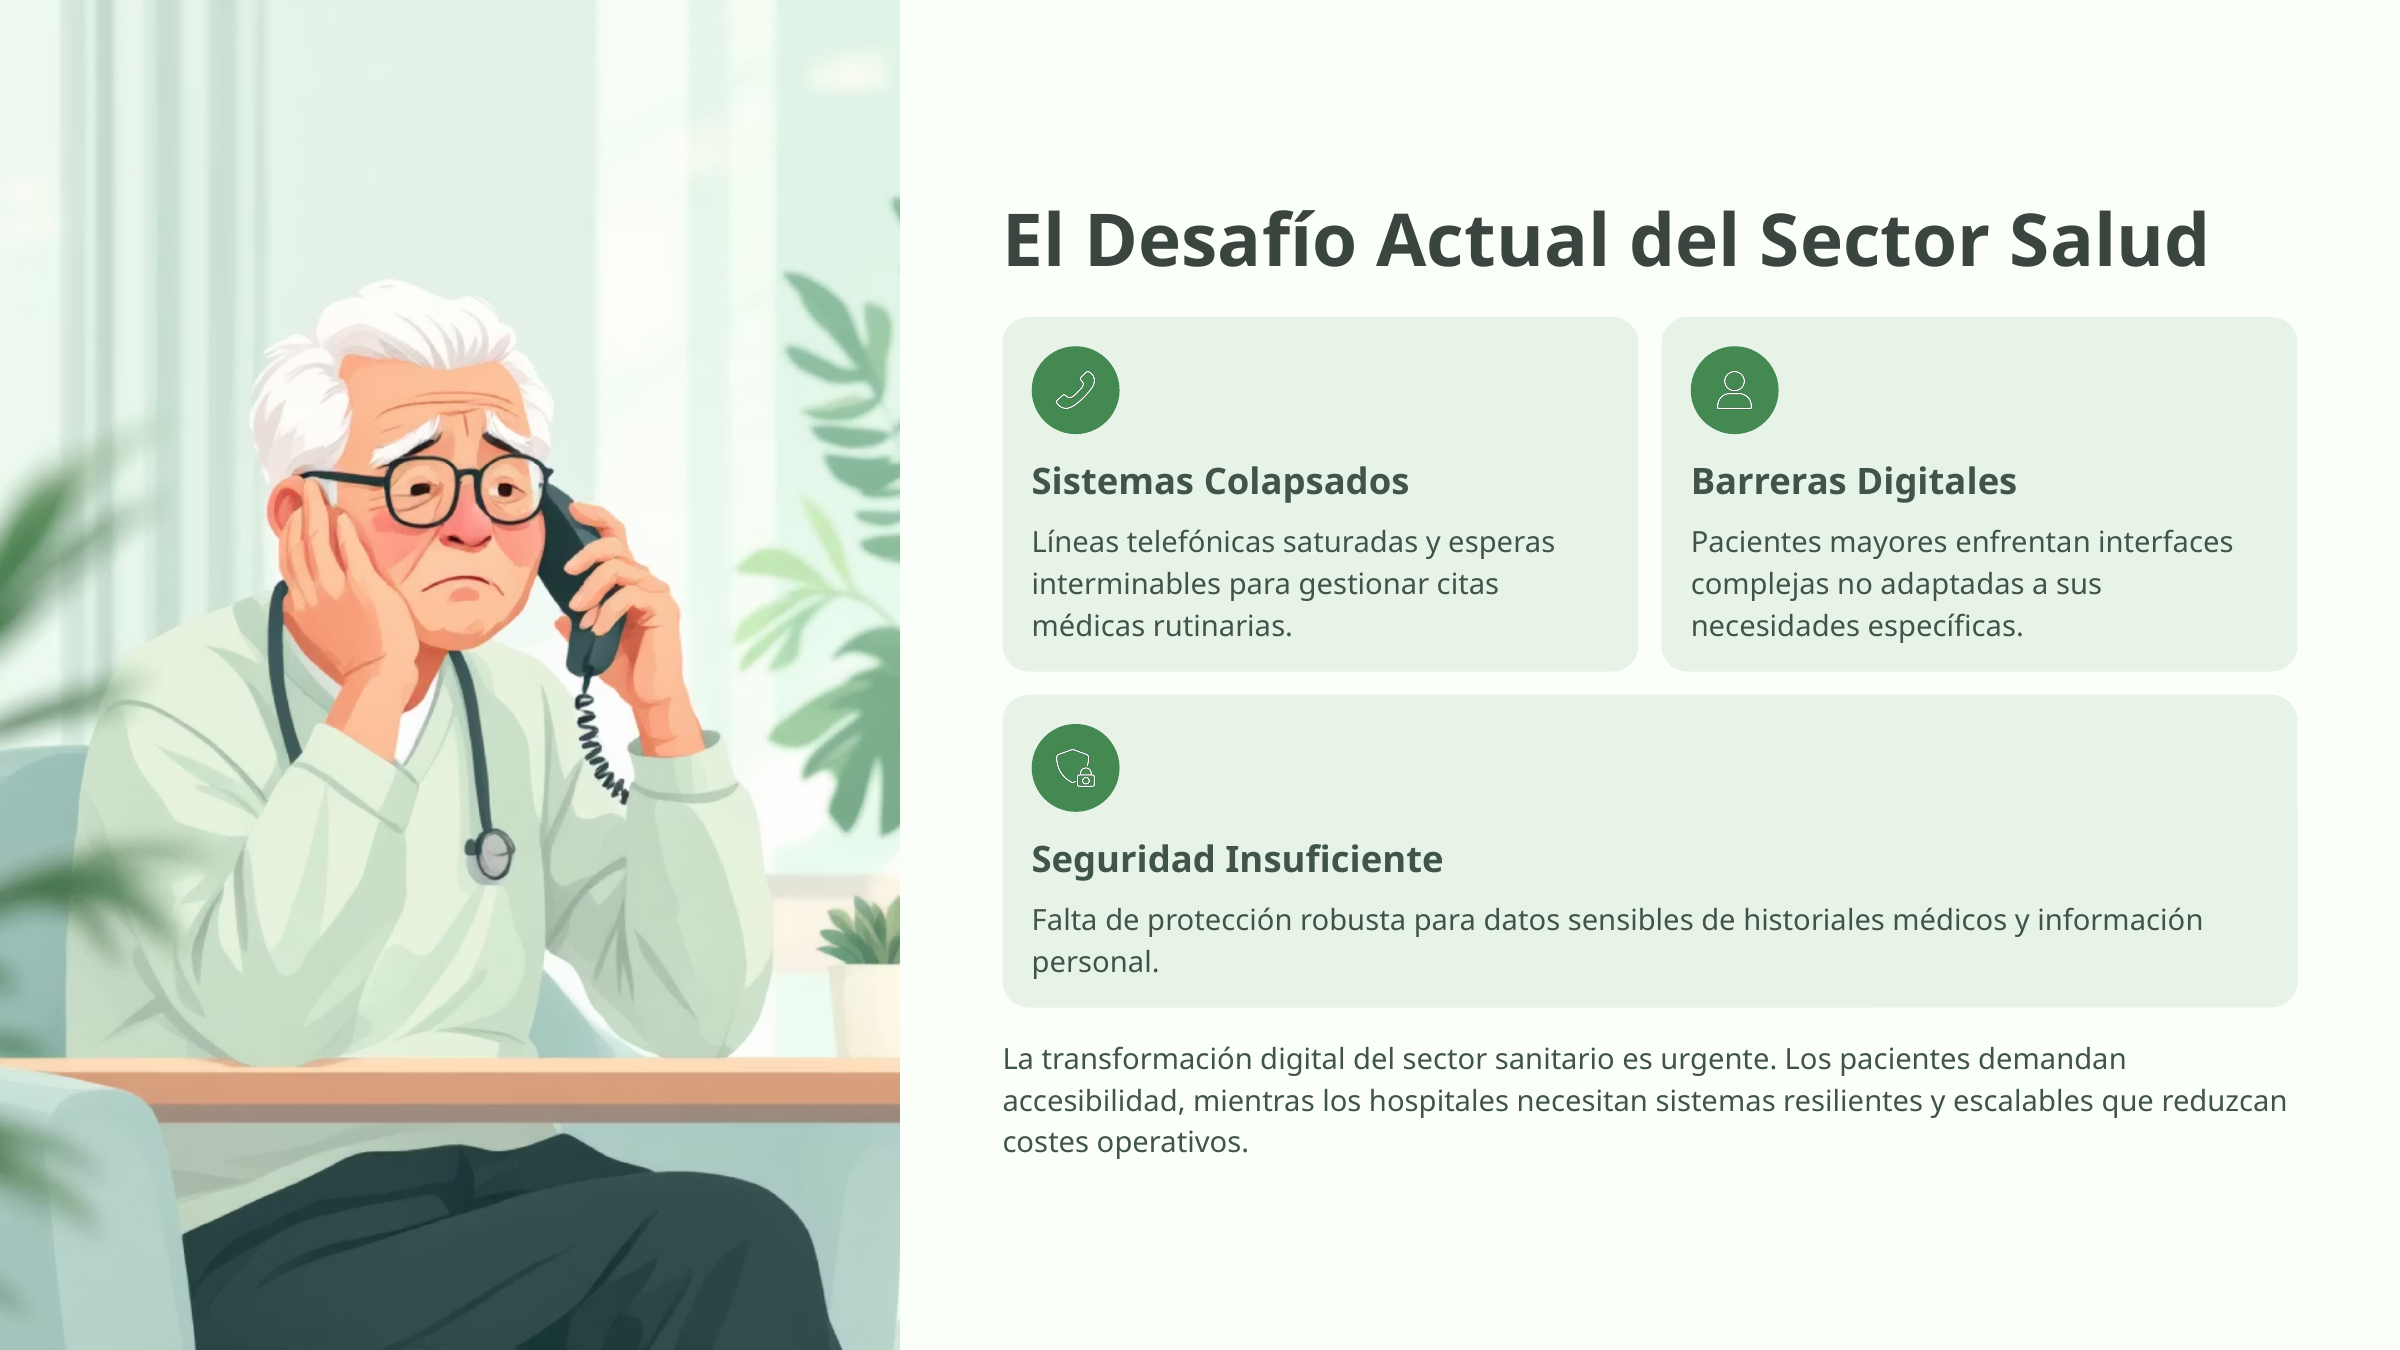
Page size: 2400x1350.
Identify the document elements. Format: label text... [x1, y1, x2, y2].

picture [1714, 370, 1755, 410]
text_box Seguridad Insuficiente [1031, 834, 1456, 881]
text_box Líneas telefónicas saturadas y esperas interminables para gestionar citas médicas rutinarias. [1031, 516, 1610, 643]
picture [1055, 370, 1096, 410]
text_box El Desafío Actual del Sector Salud [1002, 190, 2247, 283]
text_box Falta de protección robusta para datos sensibles de historiales médicos y información personal. [1031, 894, 2269, 979]
picture [1055, 748, 1096, 788]
text_box Barreras Digitales [1690, 457, 2057, 503]
text_box [1690, 346, 1779, 435]
picture [0, 0, 900, 1350]
text_box Sistemas Colapsados [1031, 457, 1420, 503]
text_box Pacientes mayores enfrentan interfaces complejas no adaptadas a sus necesidades específicas. [1690, 516, 2269, 643]
text_box La transformación digital del sector sanitario es urgente. Los pacientes demandan accesibilidad, mientras los hospitales necesitan sistemas resilientes y escalables que reduzcan costes operativos. [1002, 1033, 2298, 1160]
text_box [1002, 694, 2298, 1008]
text_box [1661, 316, 2298, 672]
text_box [1002, 316, 1639, 672]
text_box [1031, 723, 1120, 812]
text_box [1031, 346, 1120, 435]
